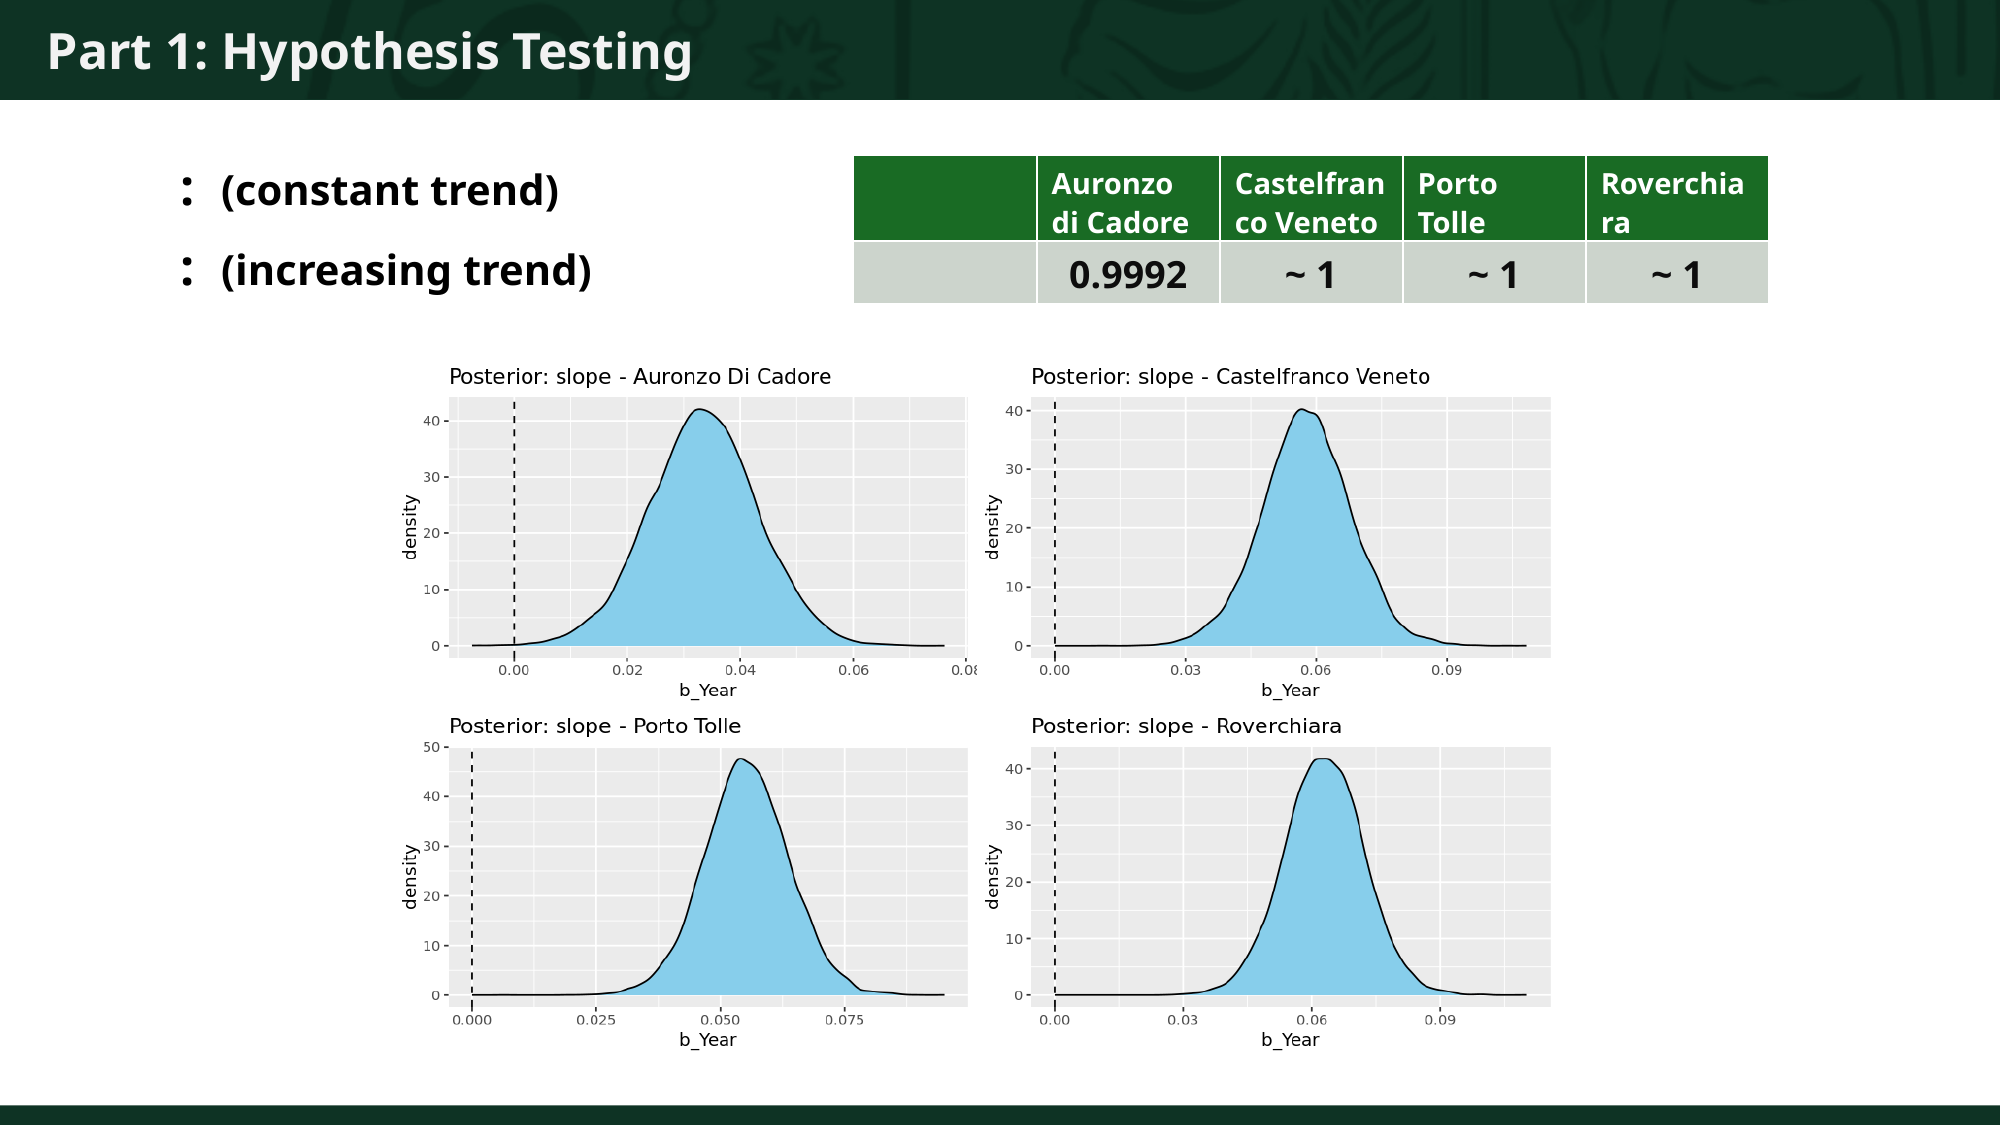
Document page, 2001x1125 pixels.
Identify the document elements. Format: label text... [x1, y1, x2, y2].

picture [393, 358, 1559, 1059]
picture [185, 0, 2000, 100]
text_box Part 1: Hypothesis Testing [31, 12, 185, 87]
text_box [0, 1105, 2000, 1125]
text_box [0, 0, 185, 100]
